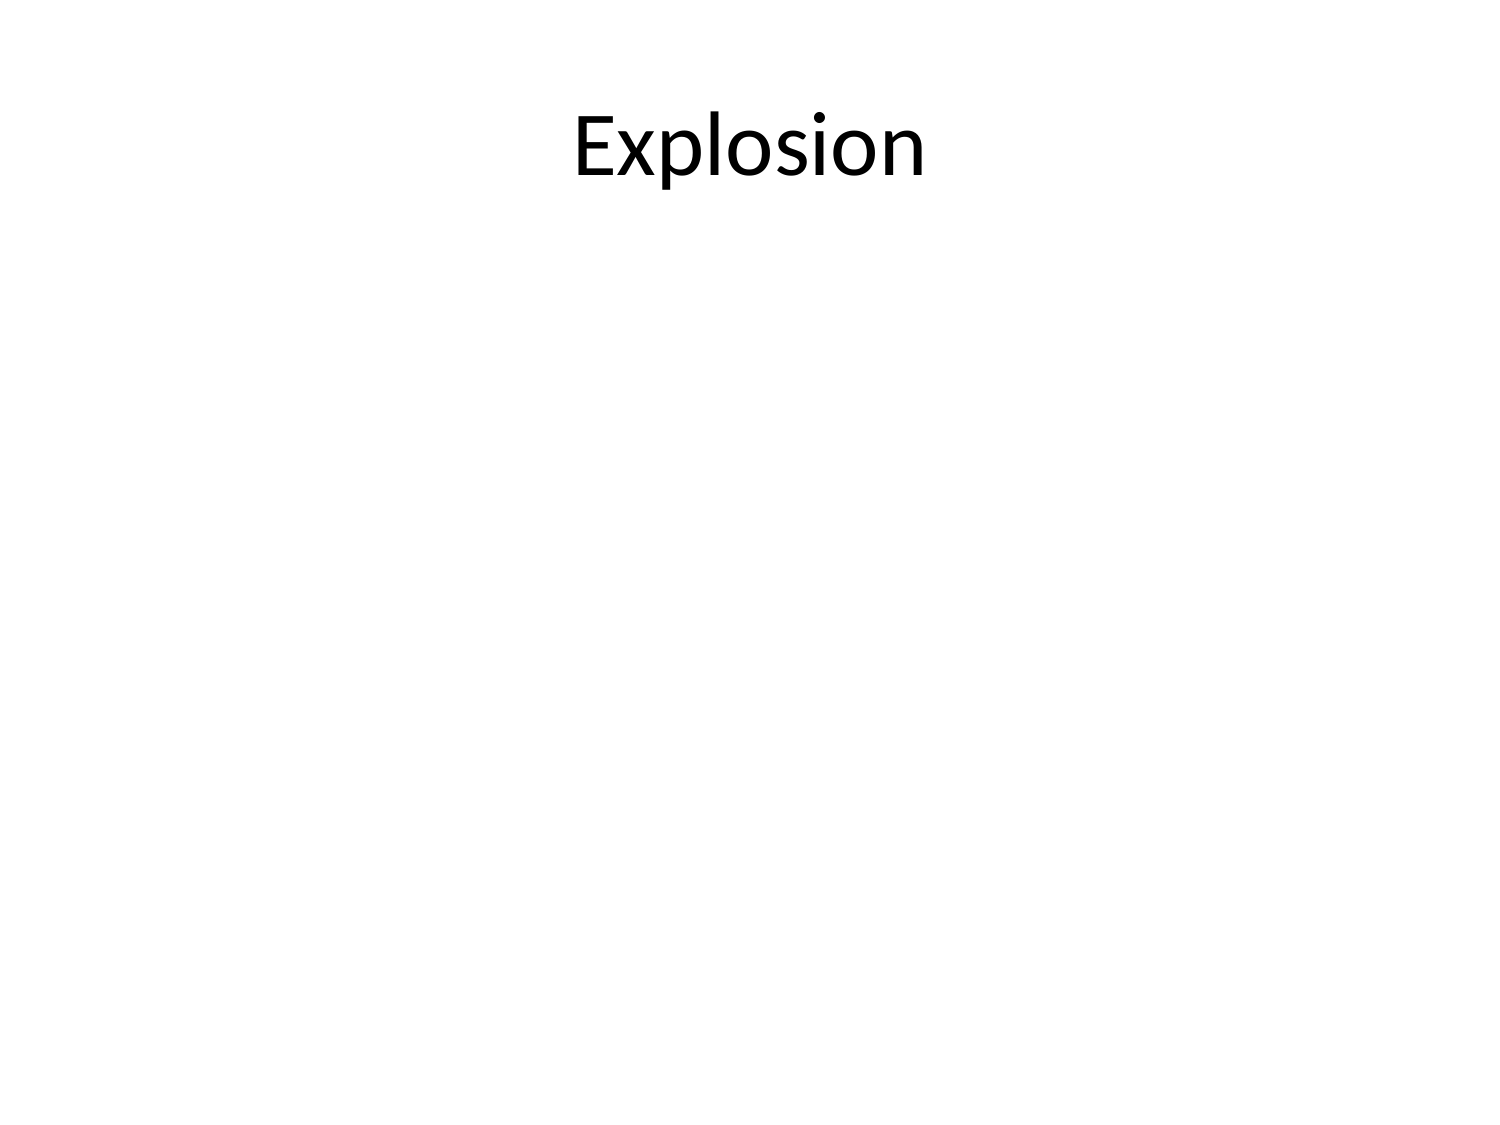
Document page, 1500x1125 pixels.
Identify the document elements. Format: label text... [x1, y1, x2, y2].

title Explosion [75, 45, 1425, 233]
